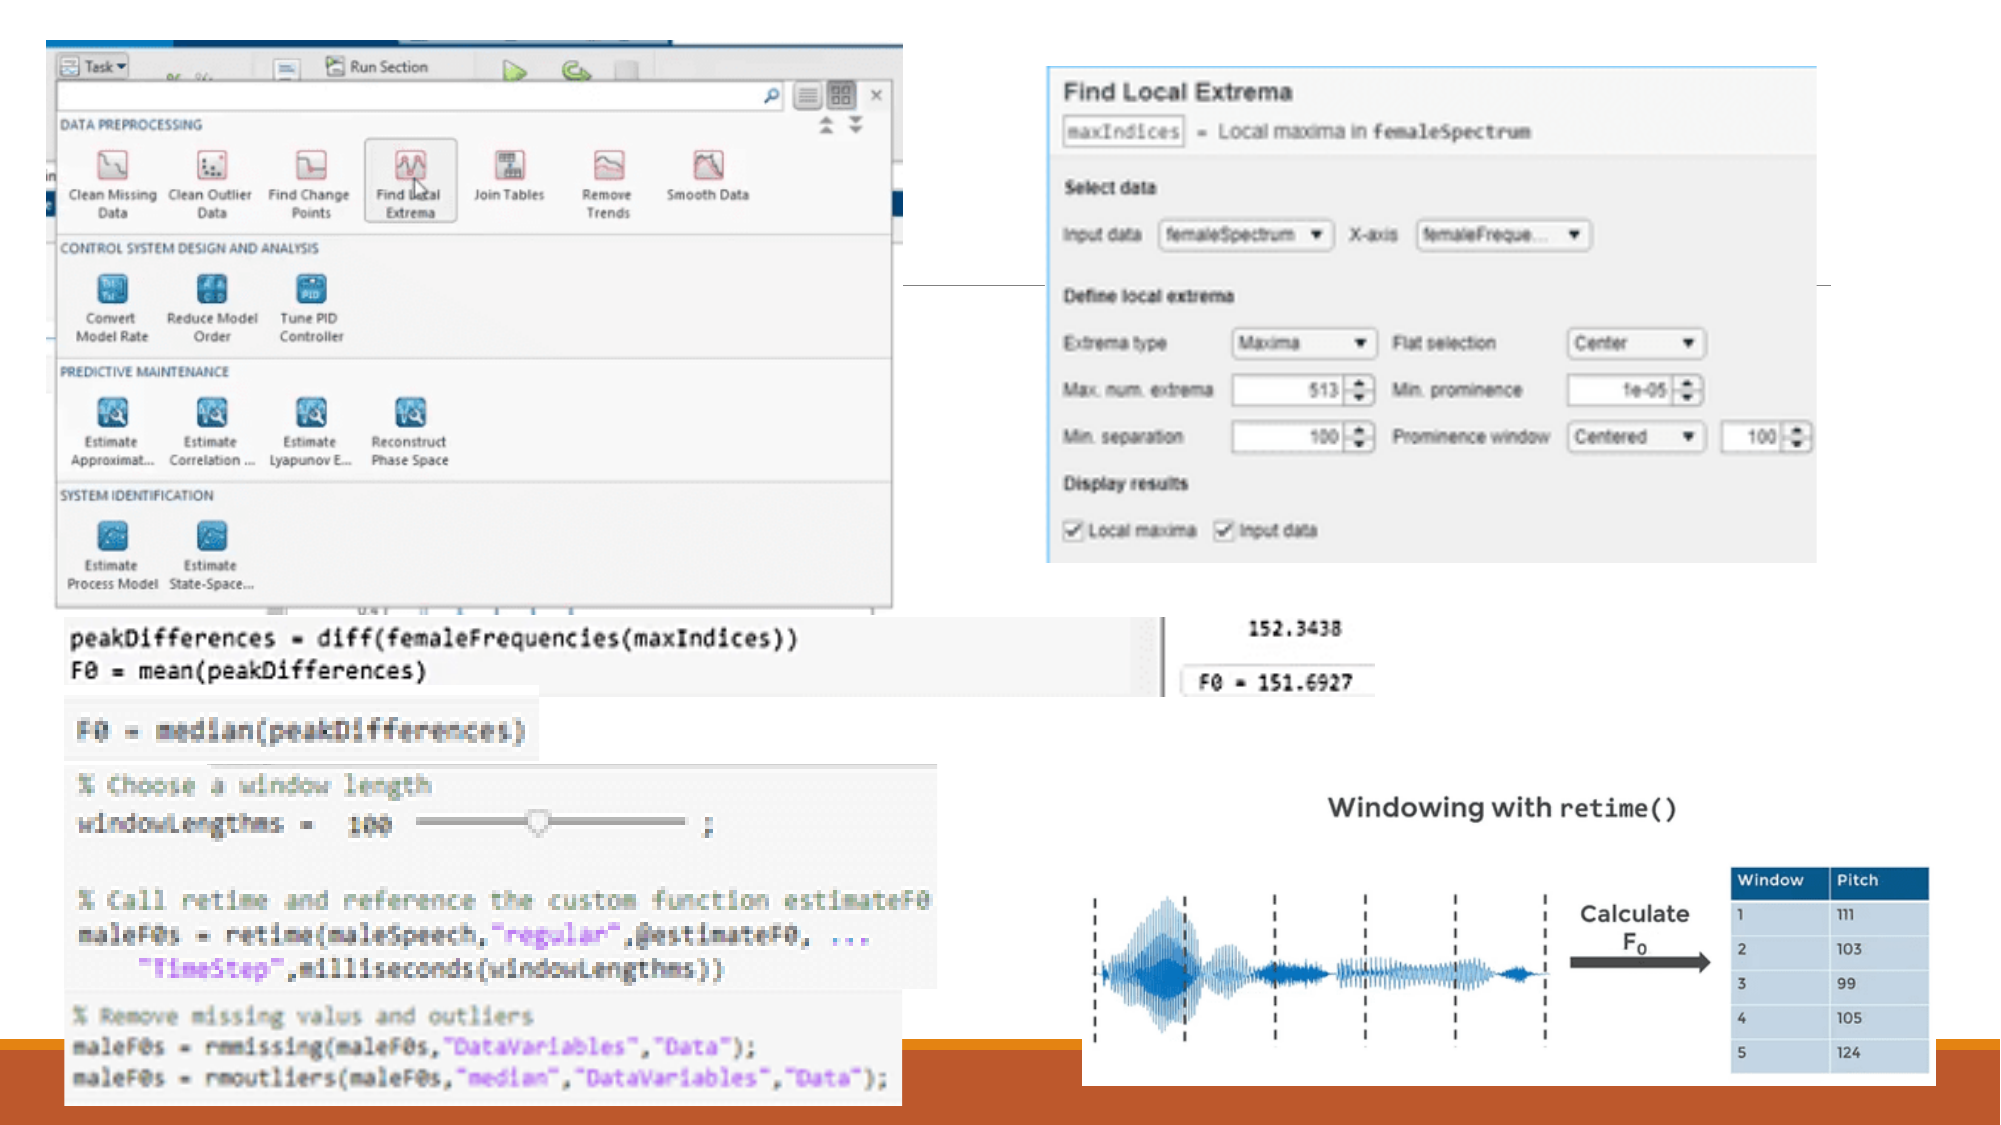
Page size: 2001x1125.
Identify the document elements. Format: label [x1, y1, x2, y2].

picture [1044, 66, 1818, 563]
picture [46, 39, 903, 616]
picture [63, 617, 1375, 762]
picture [63, 763, 938, 1107]
picture [1081, 790, 1937, 1086]
